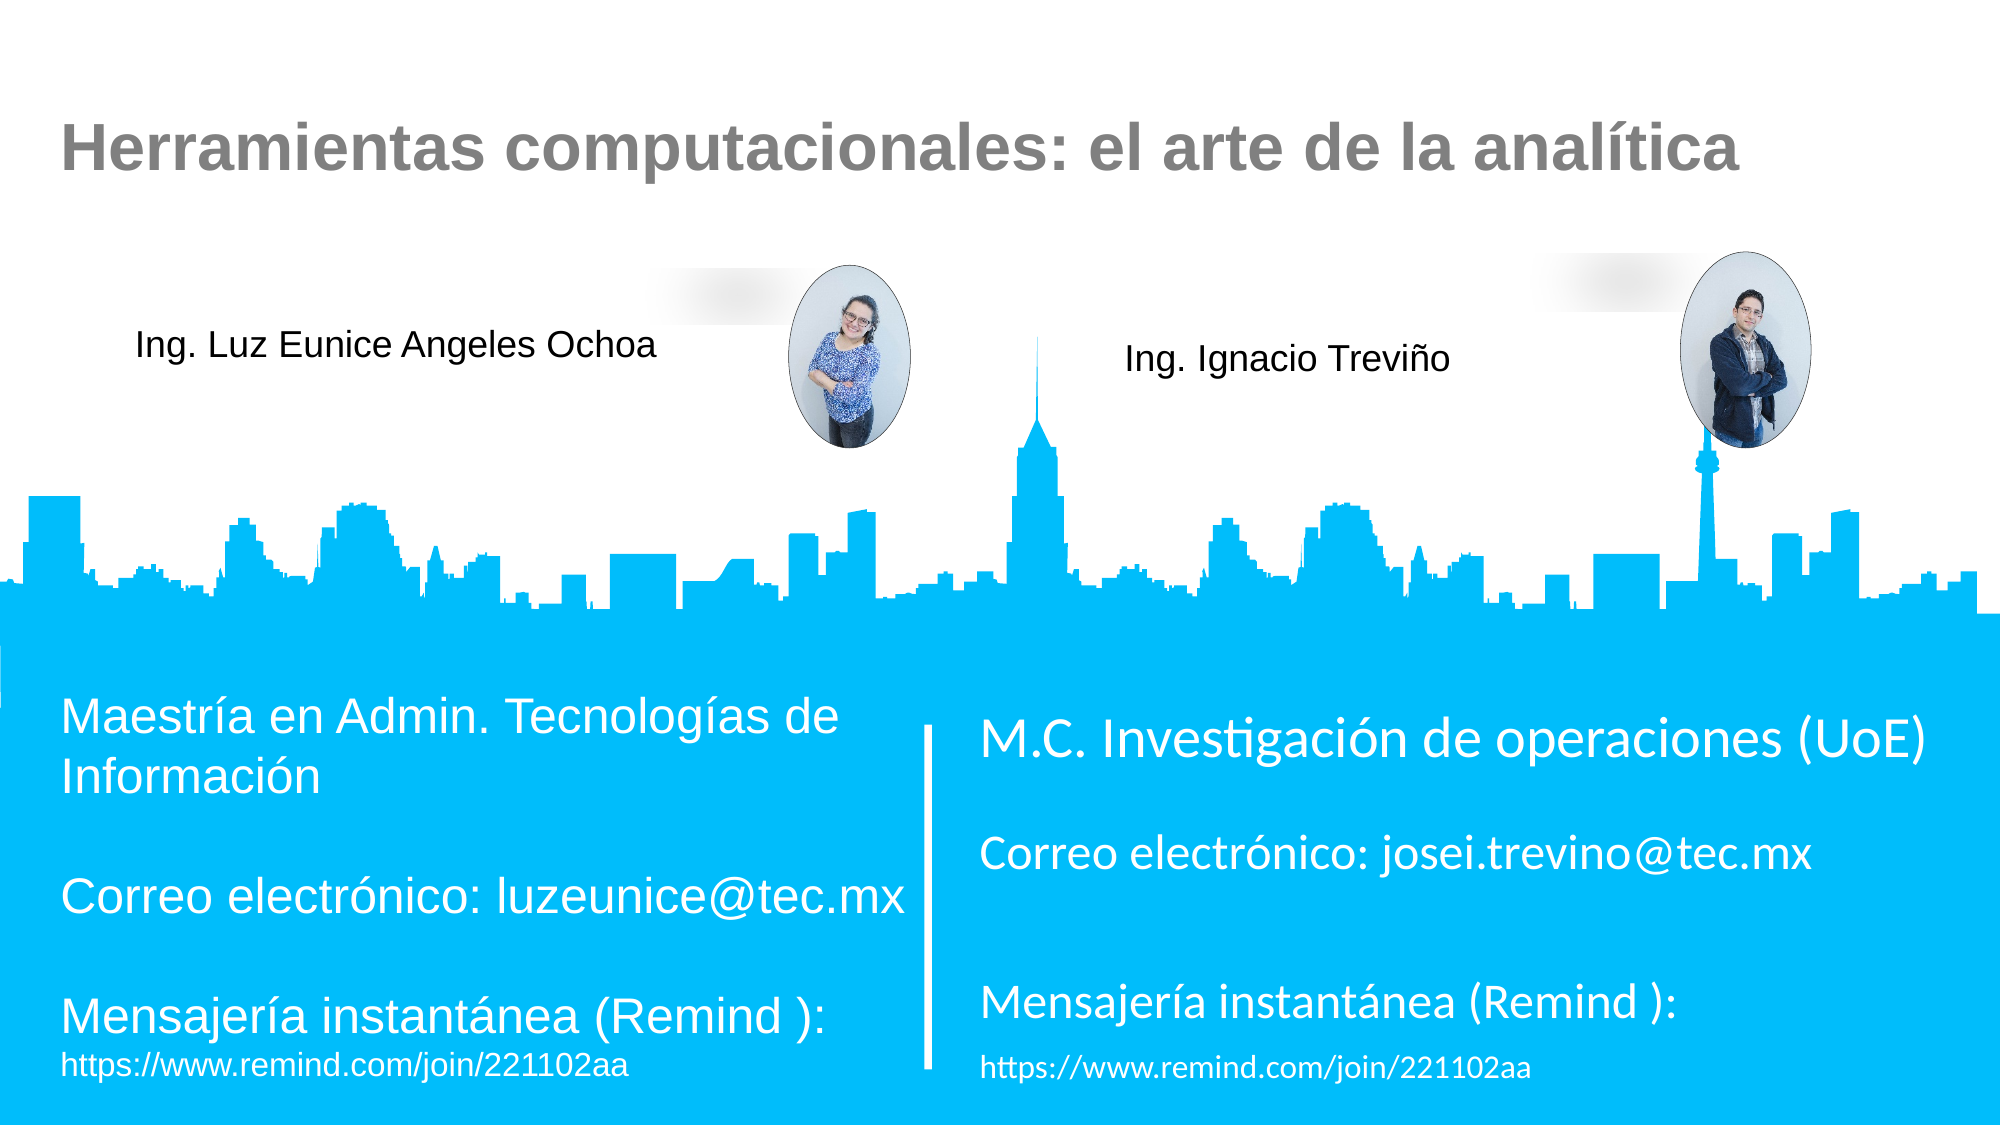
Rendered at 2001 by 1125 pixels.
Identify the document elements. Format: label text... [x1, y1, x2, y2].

text_box Ing. Luz Eunice Angeles Ochoa [120, 312, 737, 373]
text_box Maestría en Admin. Tecnologías de Información Correo electrónico: luzeunice@tec.mx Mensajería instantánea (Remind ): https://www.remind.com/join/221102aa [45, 616, 1080, 1091]
picture [1680, 251, 1812, 448]
text_box [923, 724, 933, 1071]
picture [788, 265, 911, 448]
text_box M.C. Investigación de operaciones (UoE) Correo electrónico: josei.trevino@tec.mx Mensajería instantánea (Remind ): https://www.remind.com/join/221102aa [964, 656, 2000, 1094]
text_box Ing. Ignacio Treviño [1109, 326, 1579, 386]
text_box Herramientas computacionales: el arte de la analítica [45, 96, 1975, 192]
text_box [0, 336, 2000, 1125]
